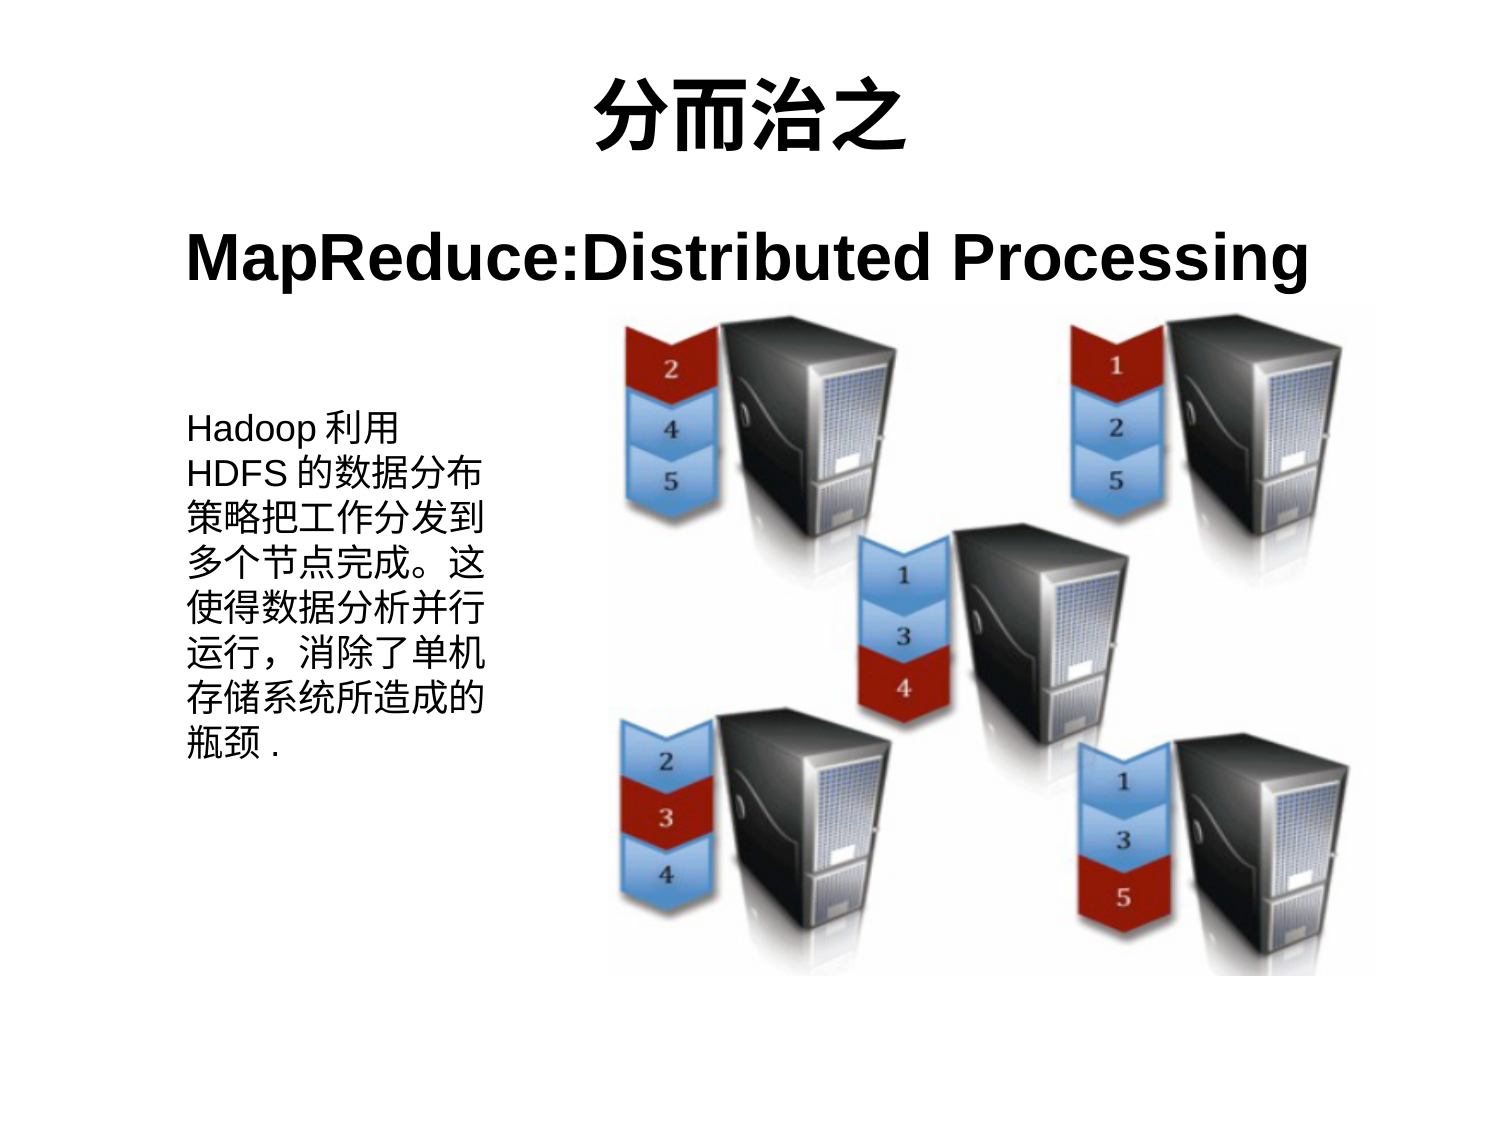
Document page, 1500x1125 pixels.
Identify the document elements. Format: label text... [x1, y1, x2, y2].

picture [608, 302, 1377, 976]
title 分而治之 [75, 19, 1425, 207]
text_box Hadoop利用HDFS的数据分布策略把工作分发到多个节点完成。这使得数据分析并行运行，消除了单机存储系统所造成的瓶颈. [171, 397, 514, 772]
text_box MapReduce:Distributed Processing [171, 206, 1329, 302]
